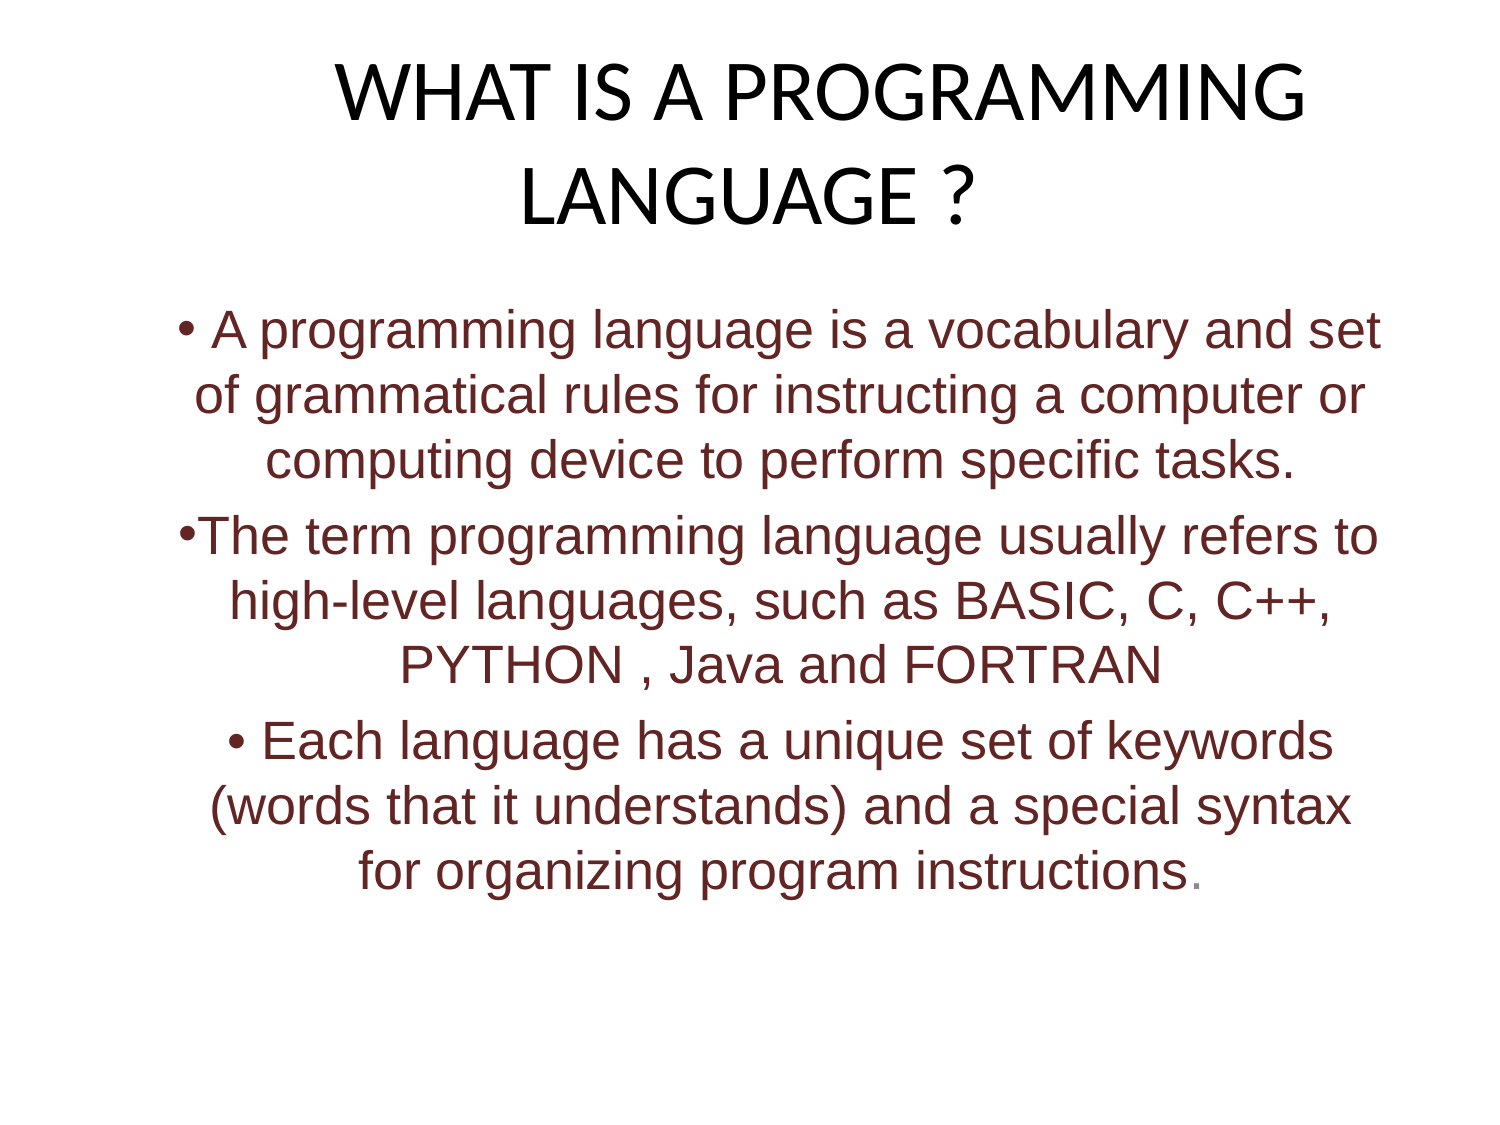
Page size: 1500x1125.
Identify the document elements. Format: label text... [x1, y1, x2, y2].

title WHAT IS A PROGRAMMING LANGUAGE ? [112, 24, 1388, 250]
subtitle A programming language is a vocabulary and set of grammatical rules for instructing a computer or computing device to perform specific tasks. The term programming language usually refers to high-level languages, such as BASIC, C, C++, PYTHON , Java and FORTRAN • Each language has a unique set of keywords (words that it understands) and a special syntax for organizing program instructions. [162, 287, 1400, 925]
